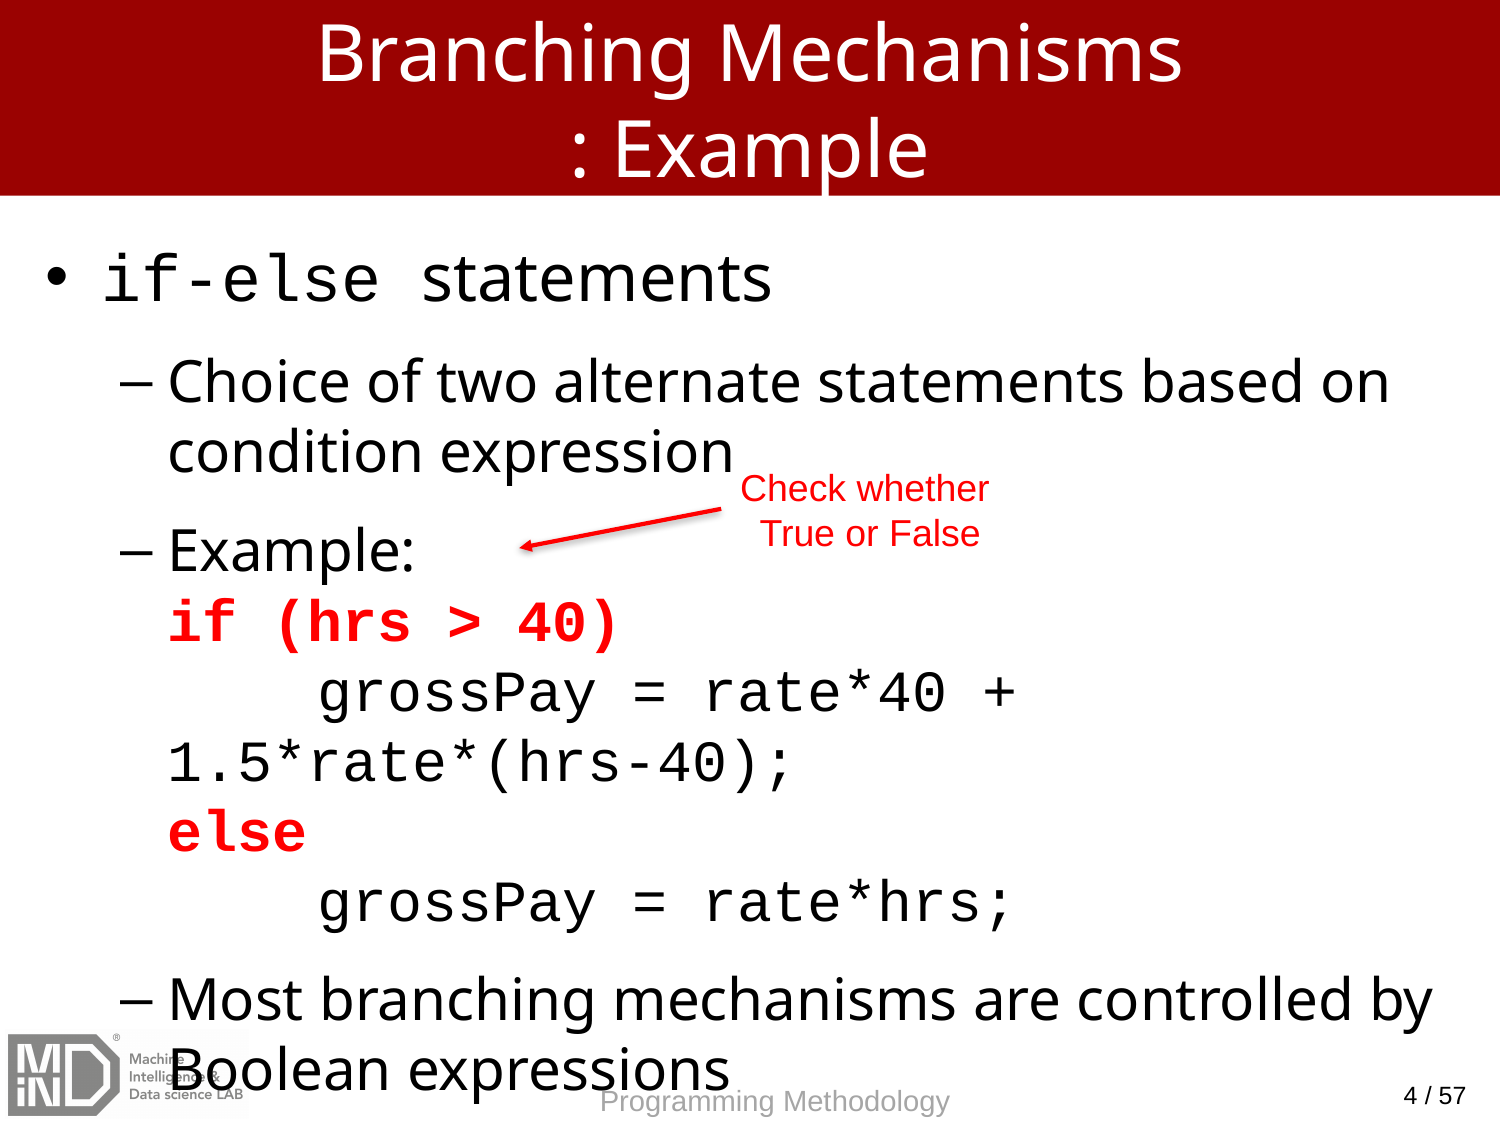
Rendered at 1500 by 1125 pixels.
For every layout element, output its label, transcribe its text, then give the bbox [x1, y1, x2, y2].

title Branching Mechanisms : Example [0, 0, 1500, 196]
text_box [518, 509, 722, 549]
picture [5, 1029, 249, 1119]
slide_number 4 / 57 [1144, 1064, 1482, 1125]
text_box Check whether True or False [721, 456, 1020, 562]
list if-else statements Choice of two alternate statements based on condition expression Example: if (hrs > 40) grossPay = rate*40 + 1.5*rate*(hrs-40); else grossPay = rate*hrs; Most branching mechanisms are controlled by Boolean expressions [30, 227, 1459, 1005]
